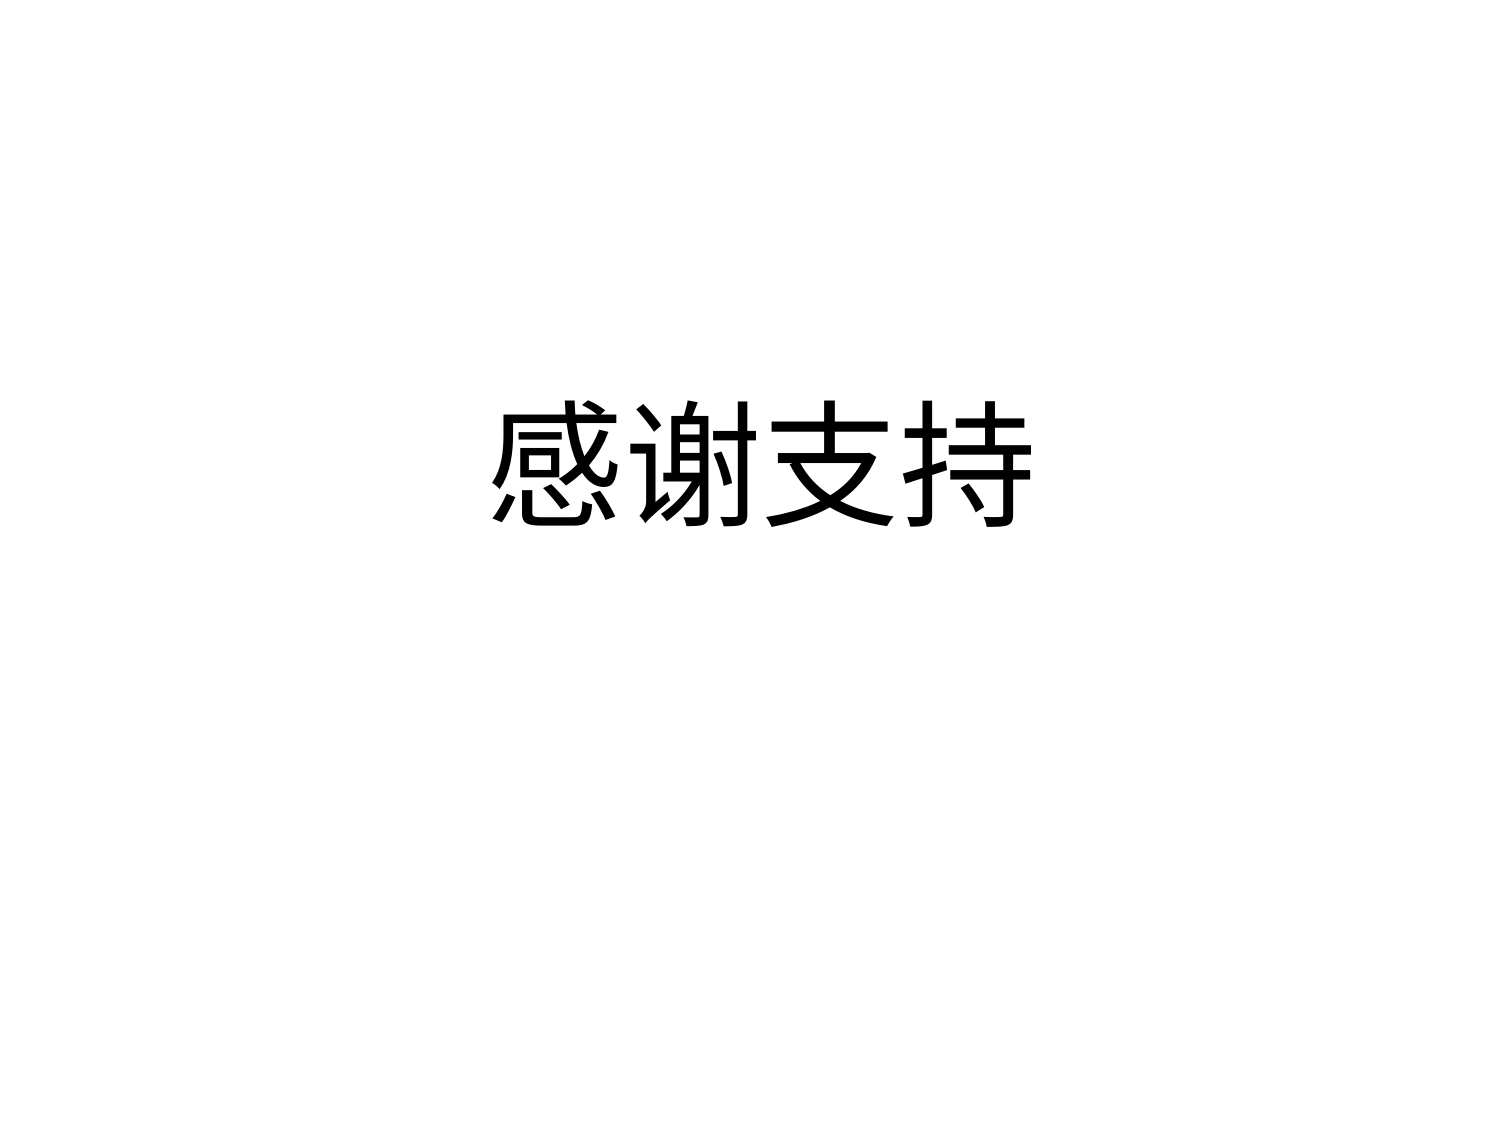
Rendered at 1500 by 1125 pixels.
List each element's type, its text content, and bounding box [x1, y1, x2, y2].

text_box 感谢支持 [419, 371, 1105, 552]
